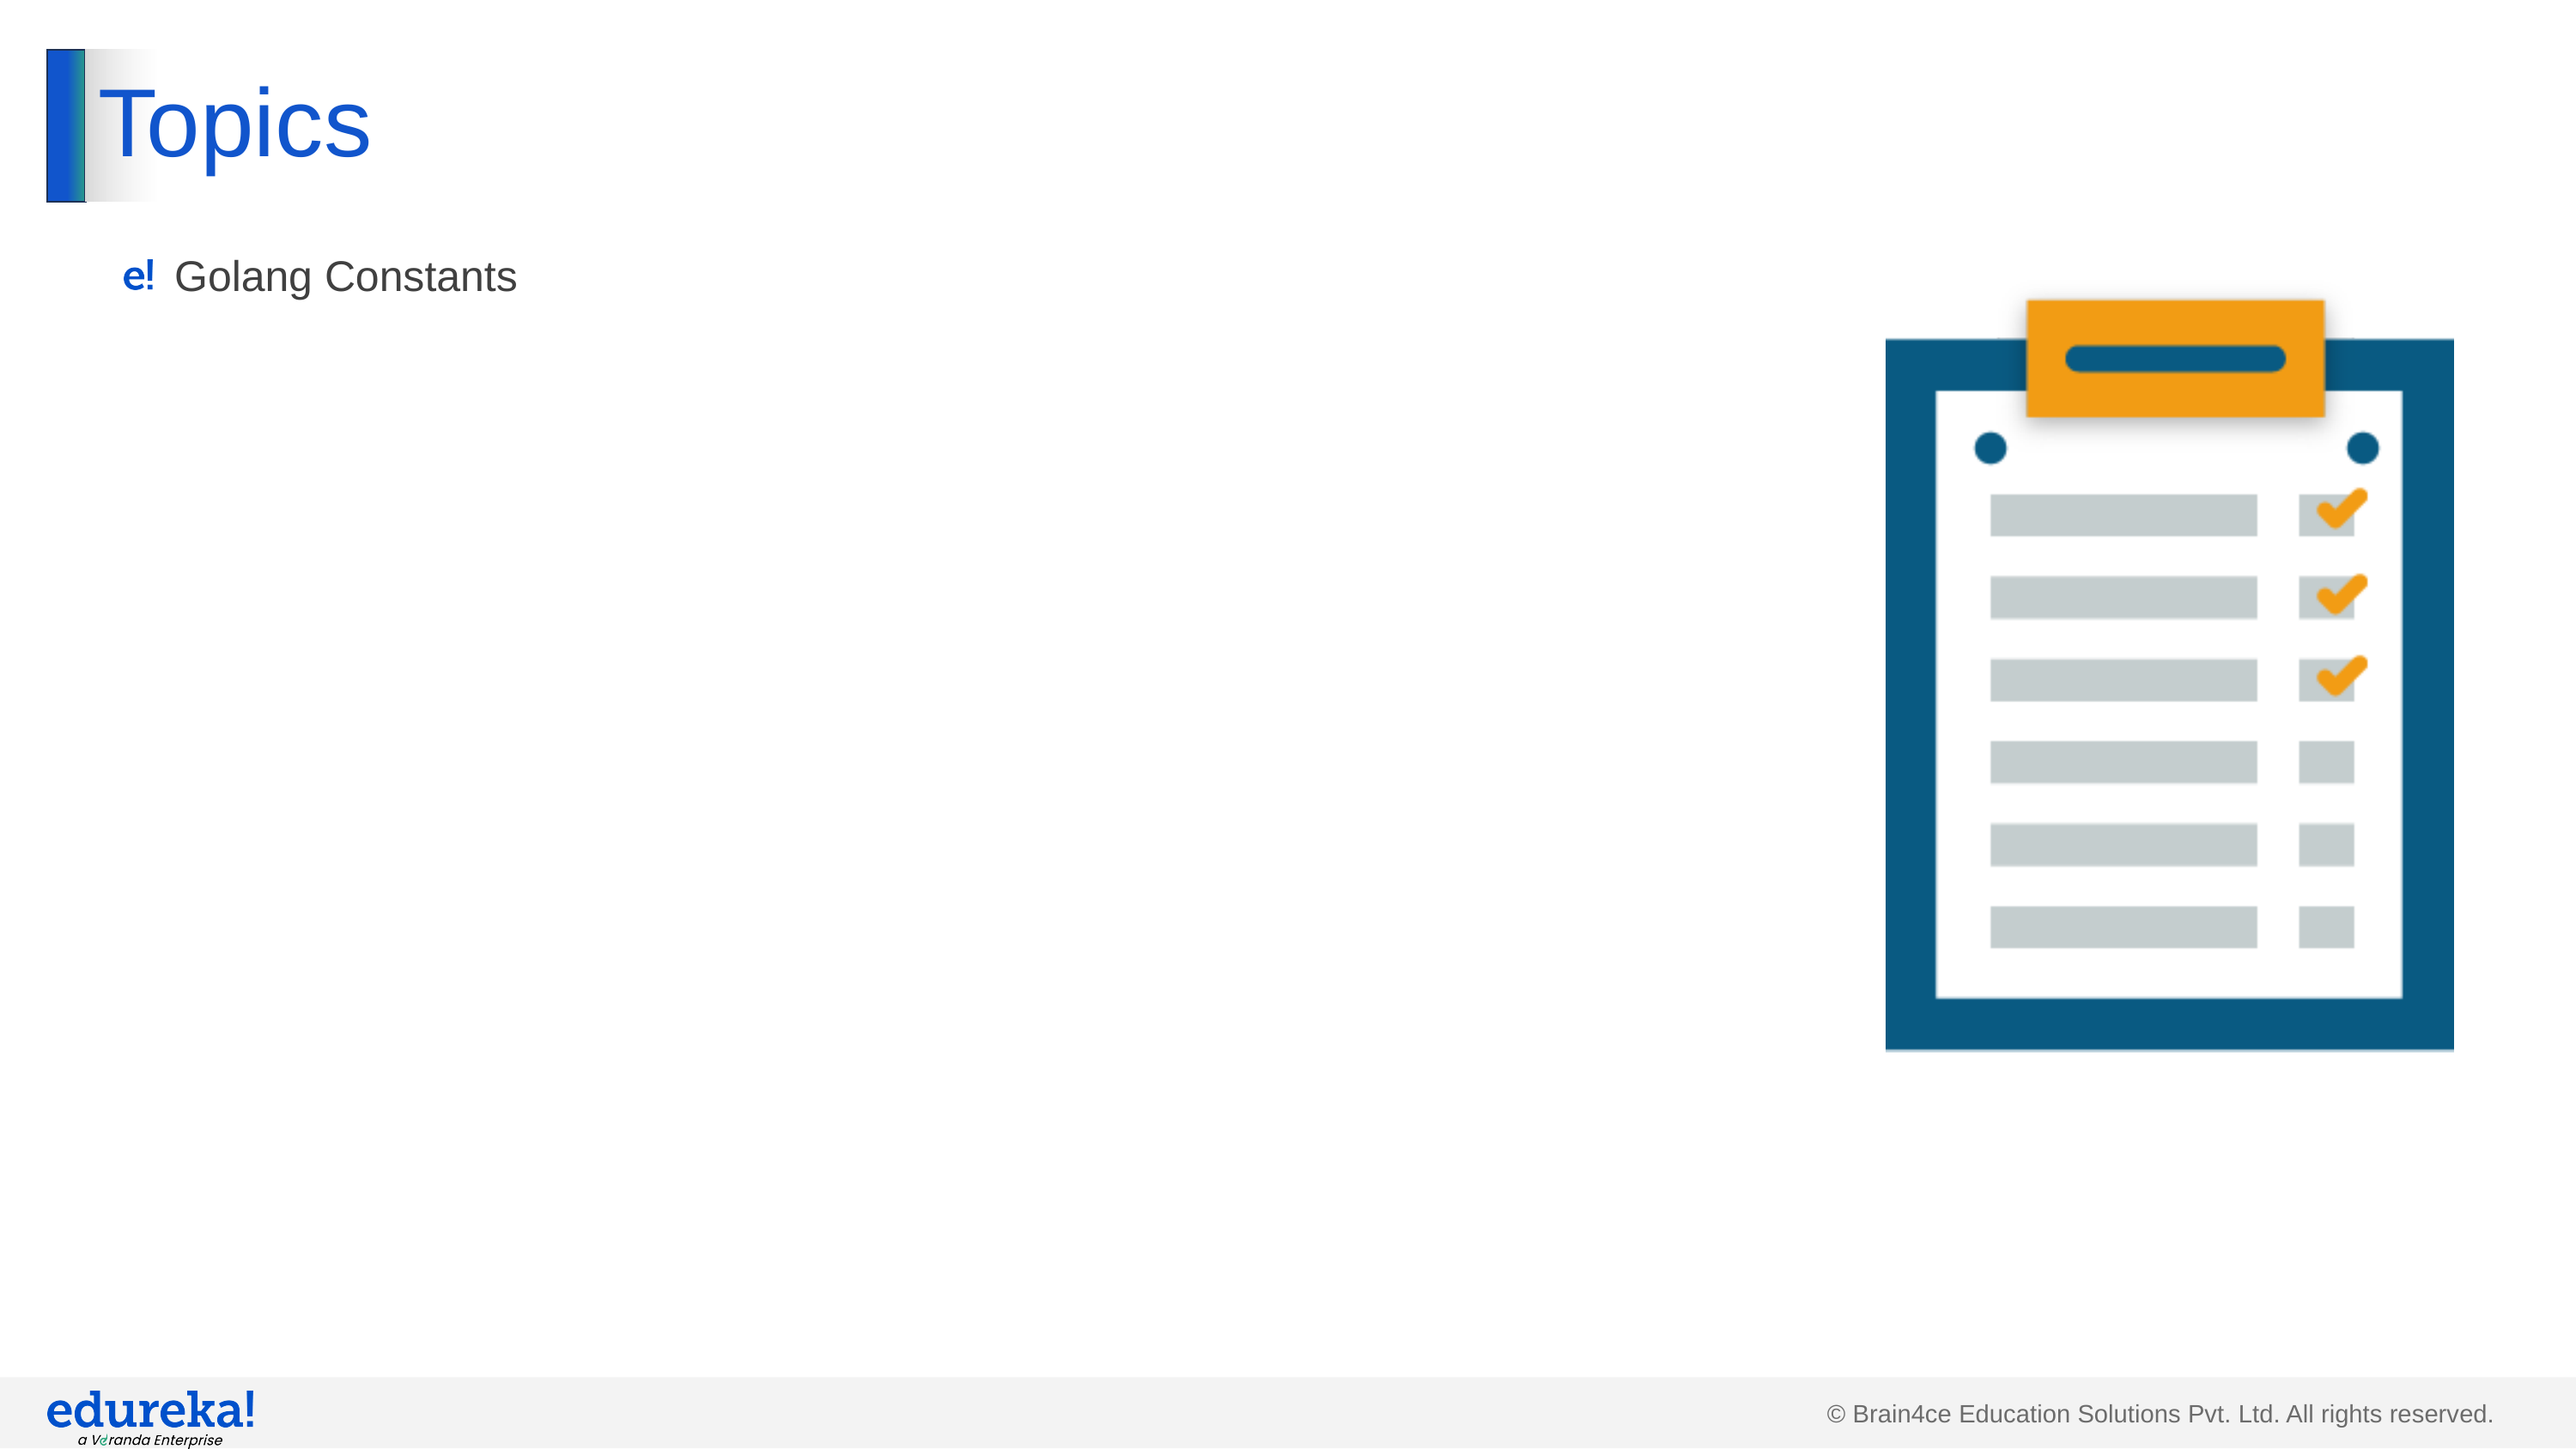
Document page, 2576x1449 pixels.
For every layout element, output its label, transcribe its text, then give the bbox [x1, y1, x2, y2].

picture [124, 259, 153, 290]
picture [47, 1391, 253, 1449]
title Topics [85, 49, 2491, 202]
list Golang Constants [85, 242, 2491, 1332]
